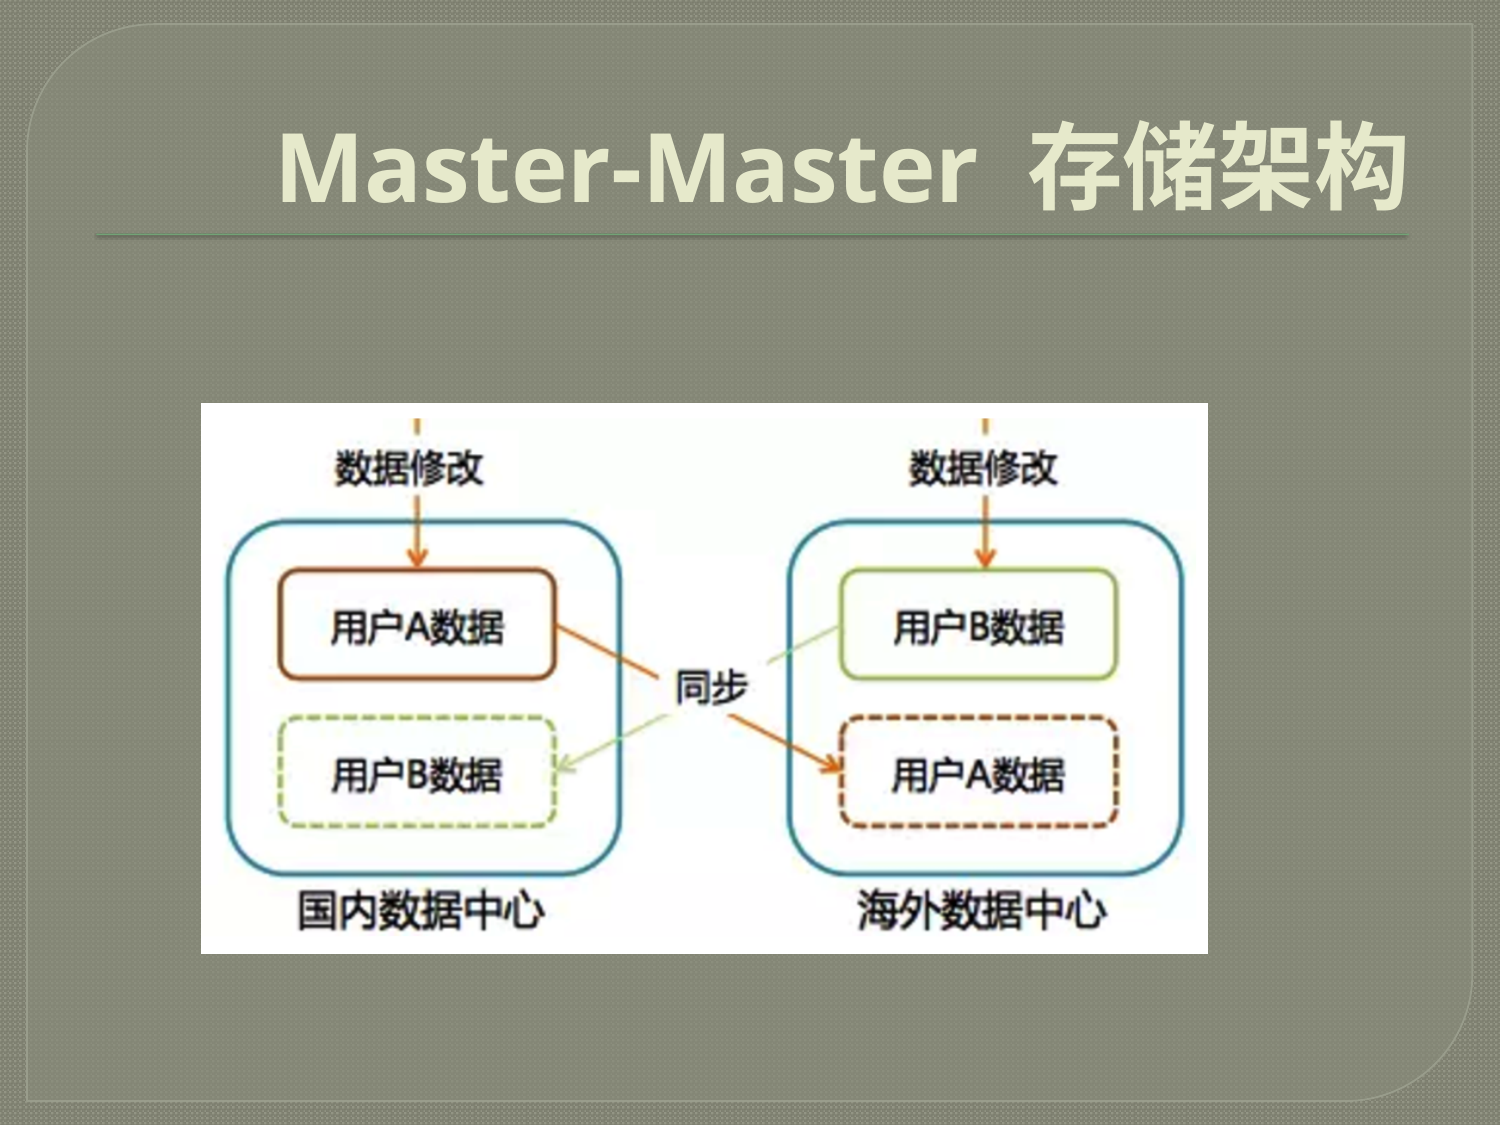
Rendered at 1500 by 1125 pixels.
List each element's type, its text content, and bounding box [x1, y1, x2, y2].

title Master-Master 存储架构 [75, 41, 1425, 230]
picture [201, 403, 1208, 955]
